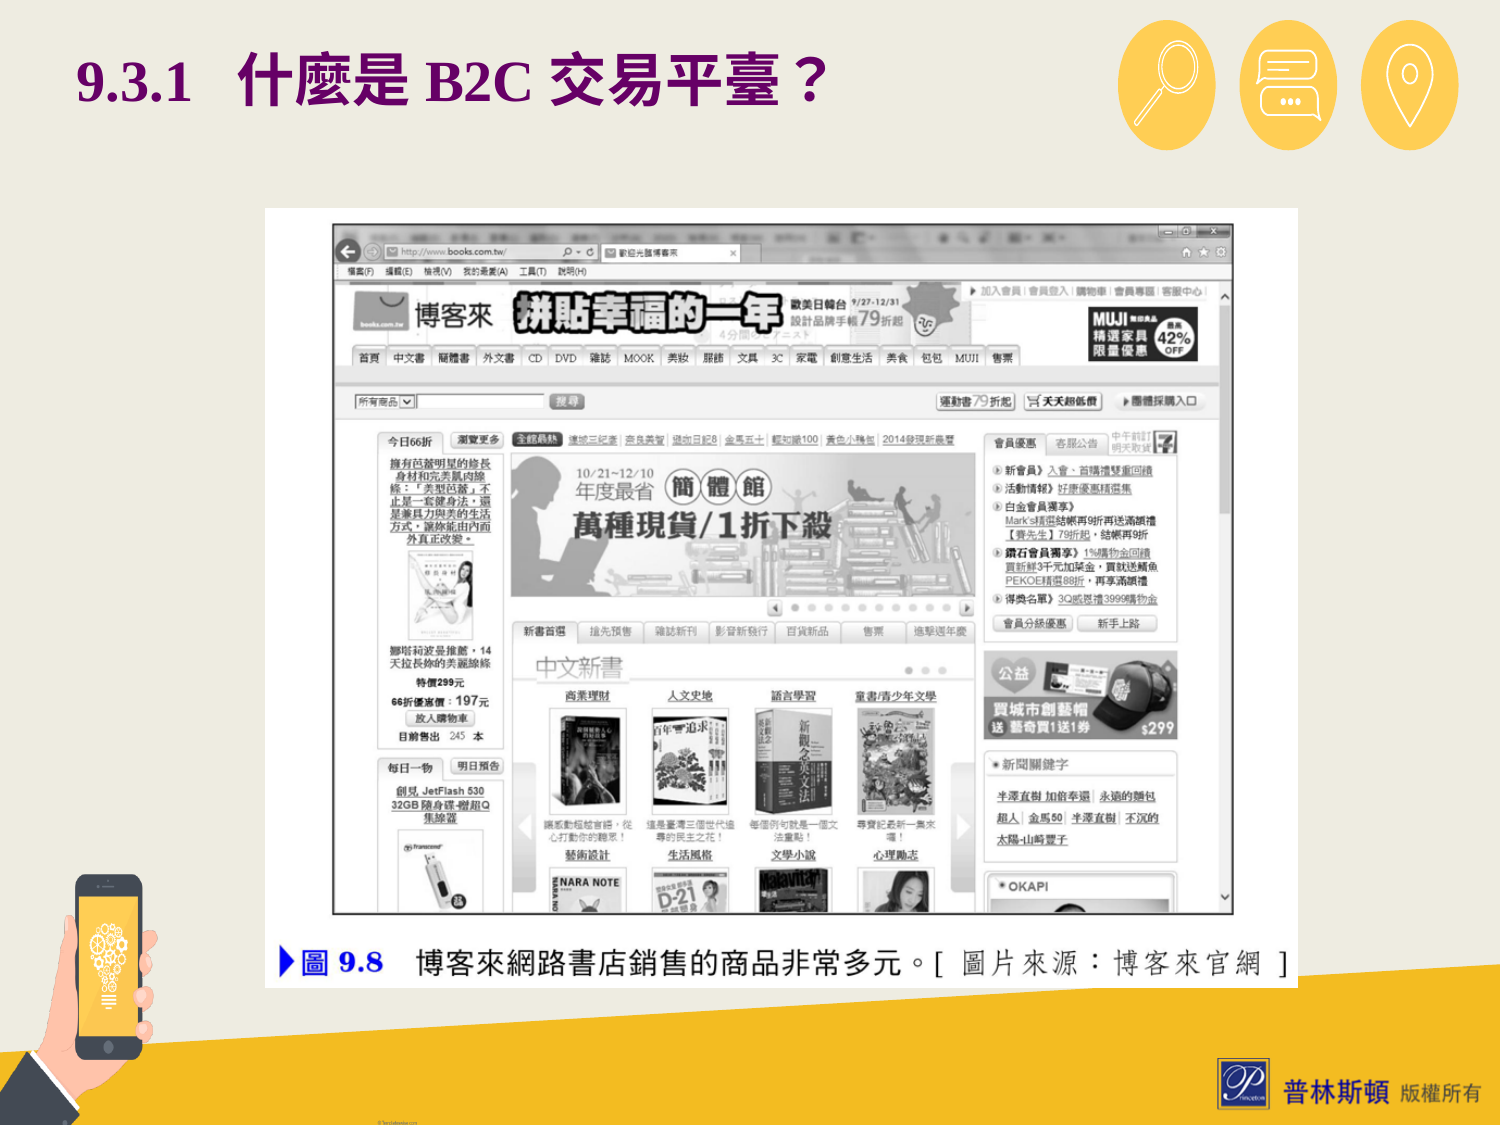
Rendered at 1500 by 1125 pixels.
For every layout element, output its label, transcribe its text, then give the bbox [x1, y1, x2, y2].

title 9.3.1 什麼是B2C交易平臺？ [76, 19, 1459, 114]
picture [1217, 1058, 1500, 1125]
picture [0, 207, 1298, 1125]
